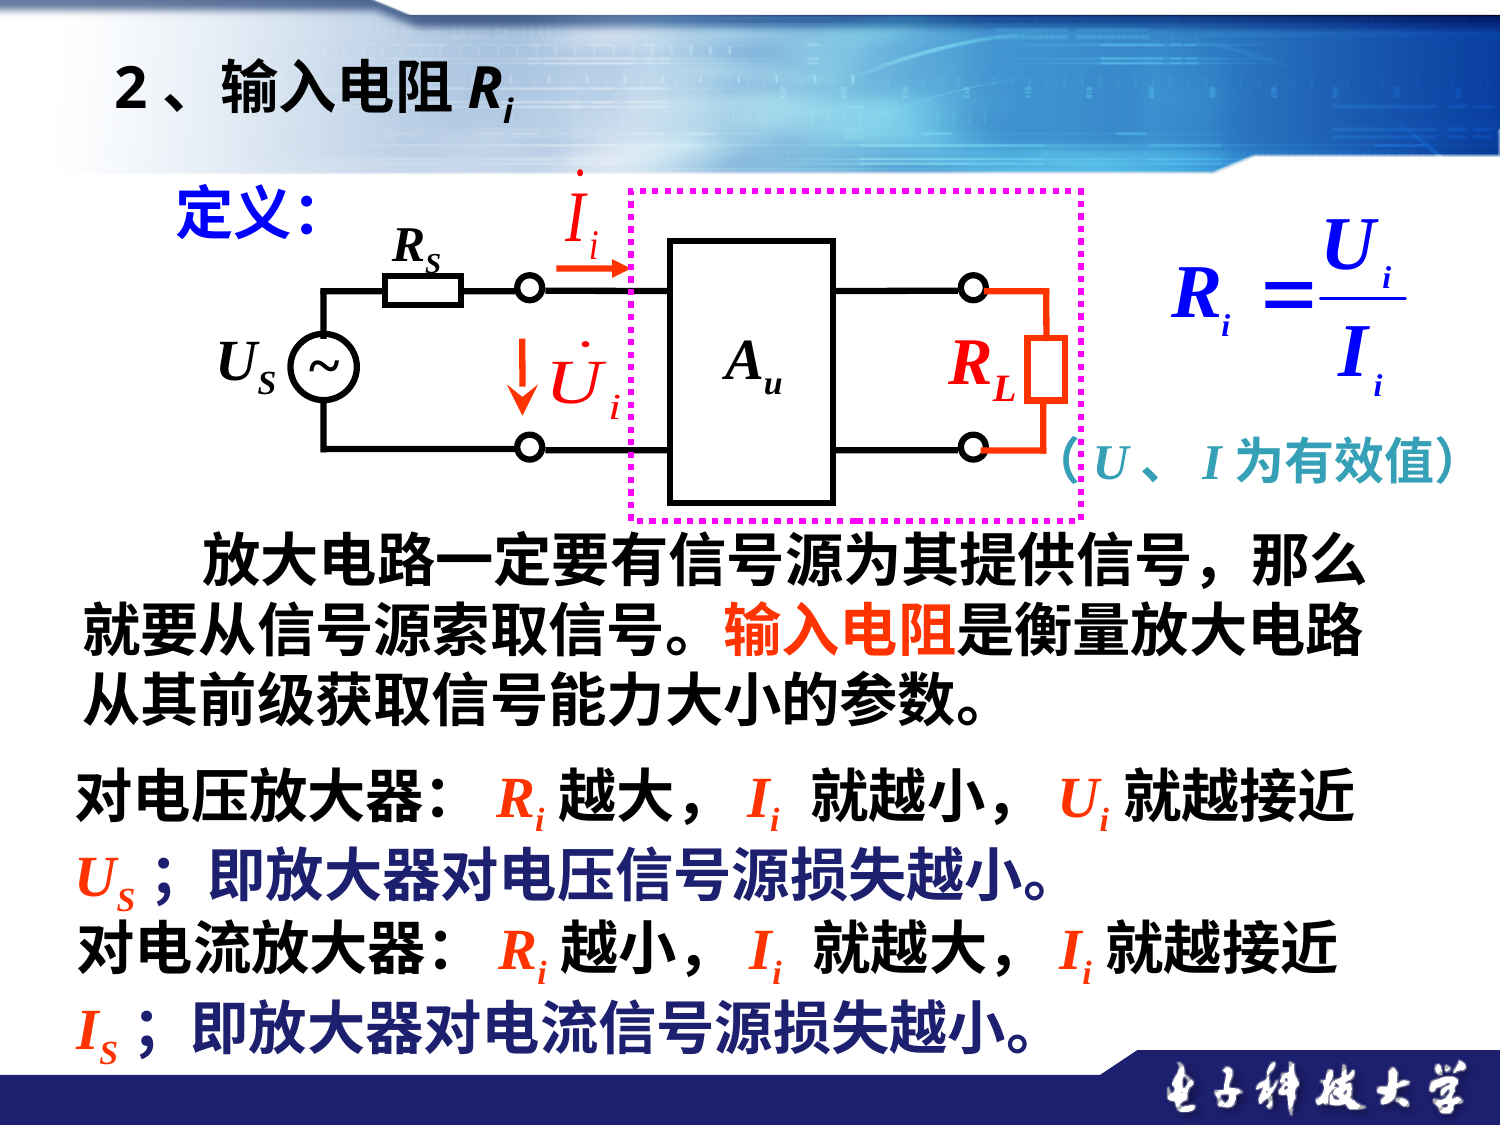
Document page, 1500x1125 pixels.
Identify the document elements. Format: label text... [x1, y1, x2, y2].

text_box RS [377, 203, 457, 274]
picture [0, 0, 1500, 175]
text_box 定义： [160, 169, 464, 254]
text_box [522, 335, 640, 436]
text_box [553, 162, 632, 278]
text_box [914, 290, 1066, 454]
text_box 2、输入电阻Ri [100, 43, 708, 138]
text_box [1156, 196, 1425, 413]
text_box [516, 240, 987, 504]
text_box （U、I为有效值） [1081, 422, 1499, 497]
text_box 放大电路一定要有信号源为其提供信号，那么就要从信号源索取信号。输入电阻是衡量放大电路从其前级获取信号能力大小的参数。 [67, 515, 1433, 741]
text_box [630, 191, 1081, 522]
text_box 对电流放大器：Ri越小，Ii 就越大，Ii就越接近IS；即放大器对电流信号源损失越小。 [61, 904, 1436, 1079]
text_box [167, 276, 519, 453]
text_box 对电压放大器：Ri越大，Ii 就越小，Ui就越接近US；即放大器对电压信号源损失越小。 [59, 751, 1440, 926]
